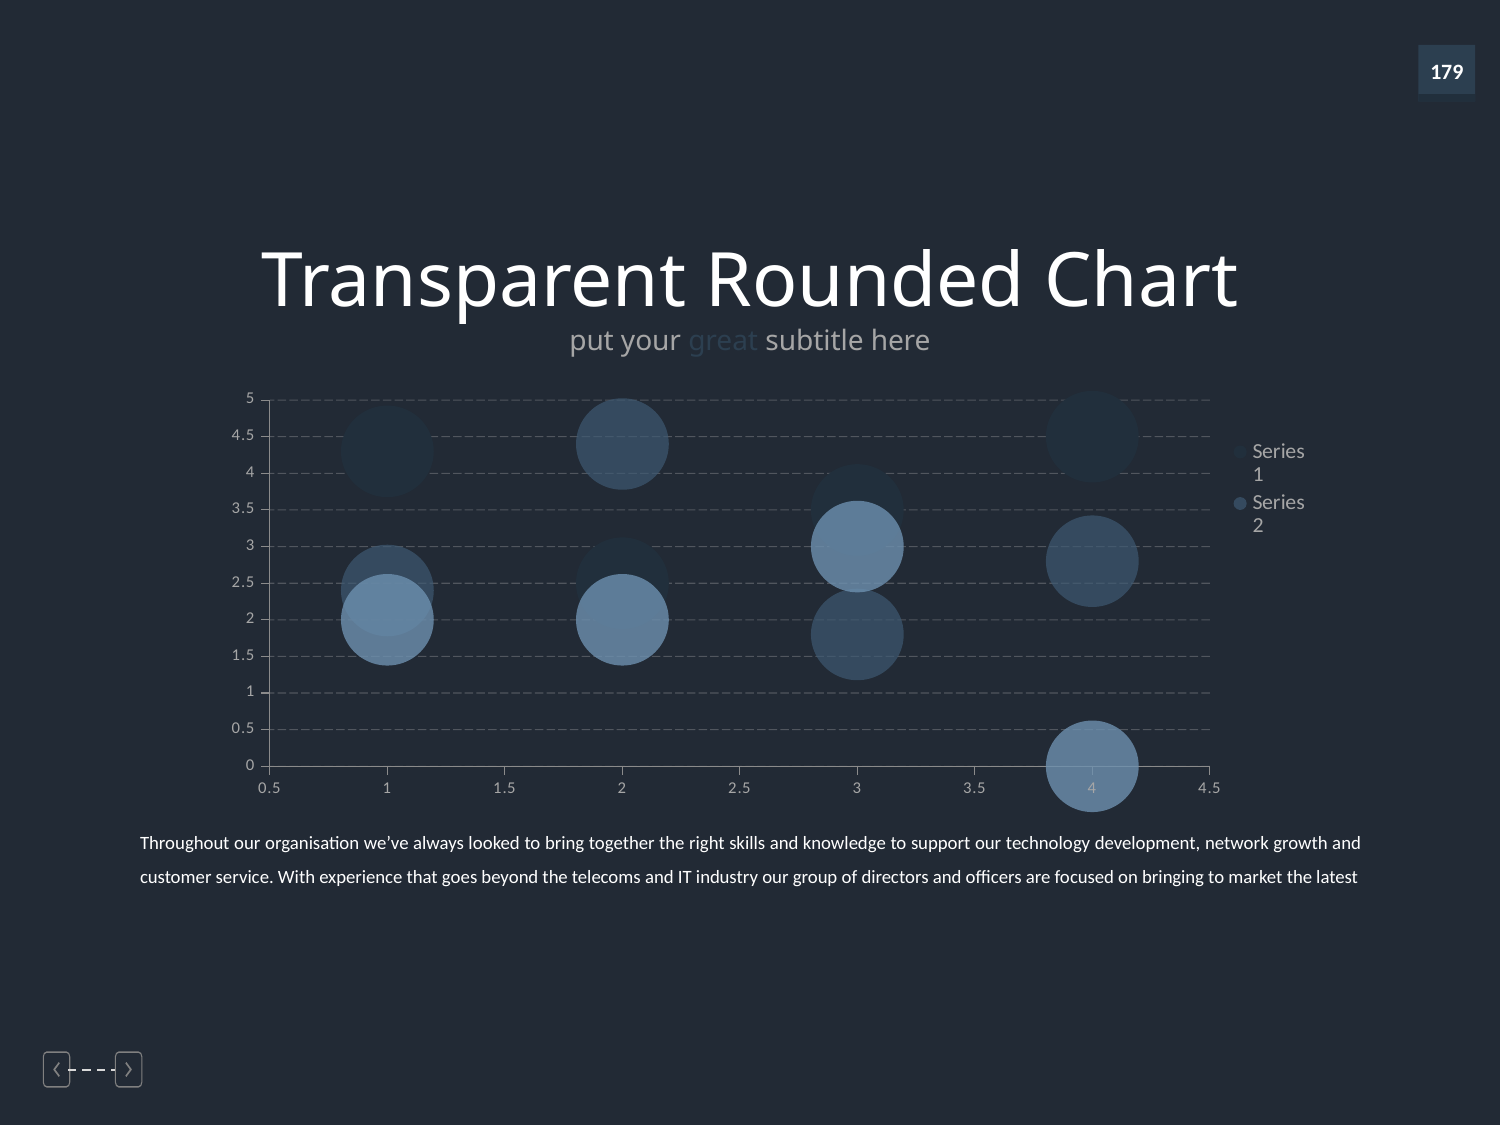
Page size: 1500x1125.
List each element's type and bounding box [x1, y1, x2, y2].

text_box [246, 224, 1254, 364]
chart [209, 383, 1342, 813]
text_box [125, 812, 1375, 895]
